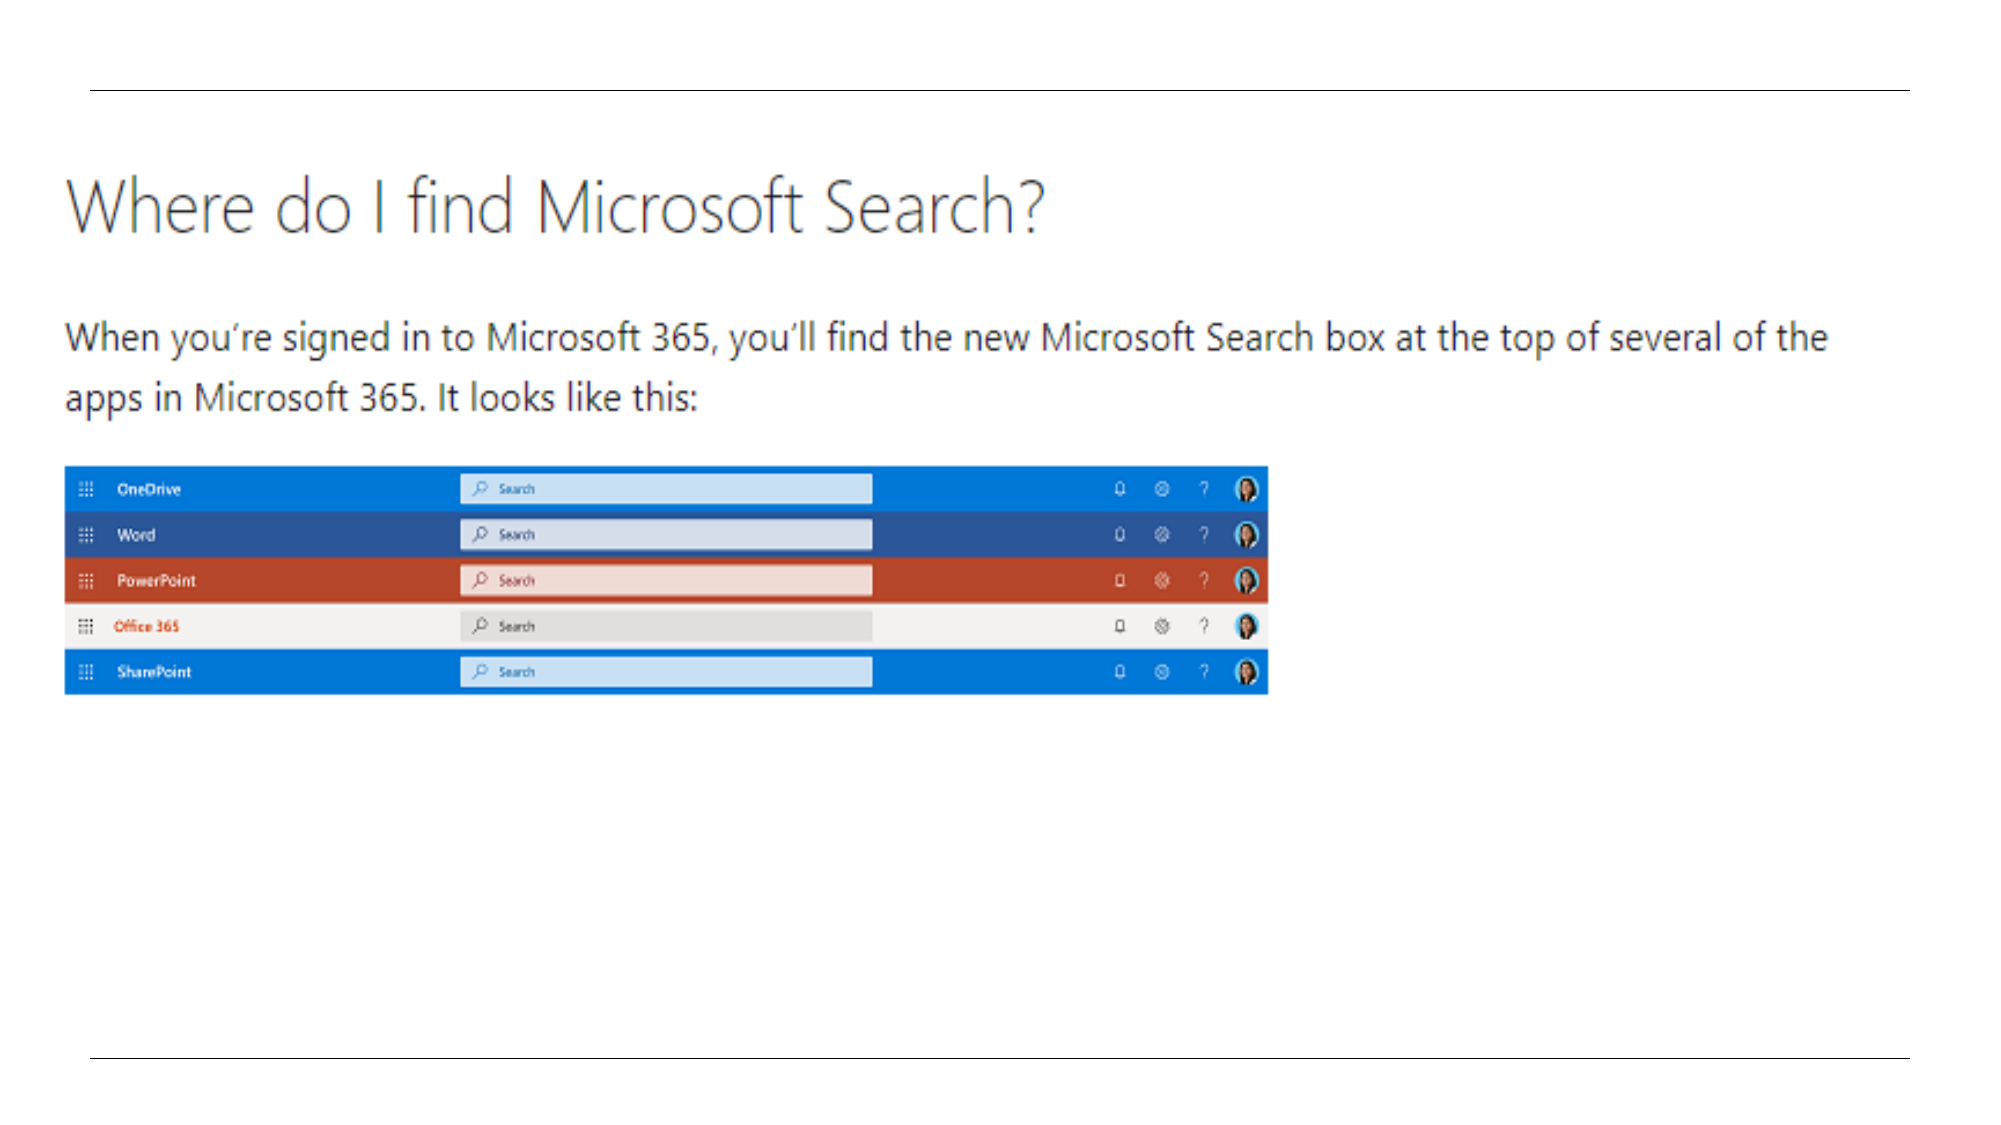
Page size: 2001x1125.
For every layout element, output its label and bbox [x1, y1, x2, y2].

picture [0, 133, 1970, 738]
